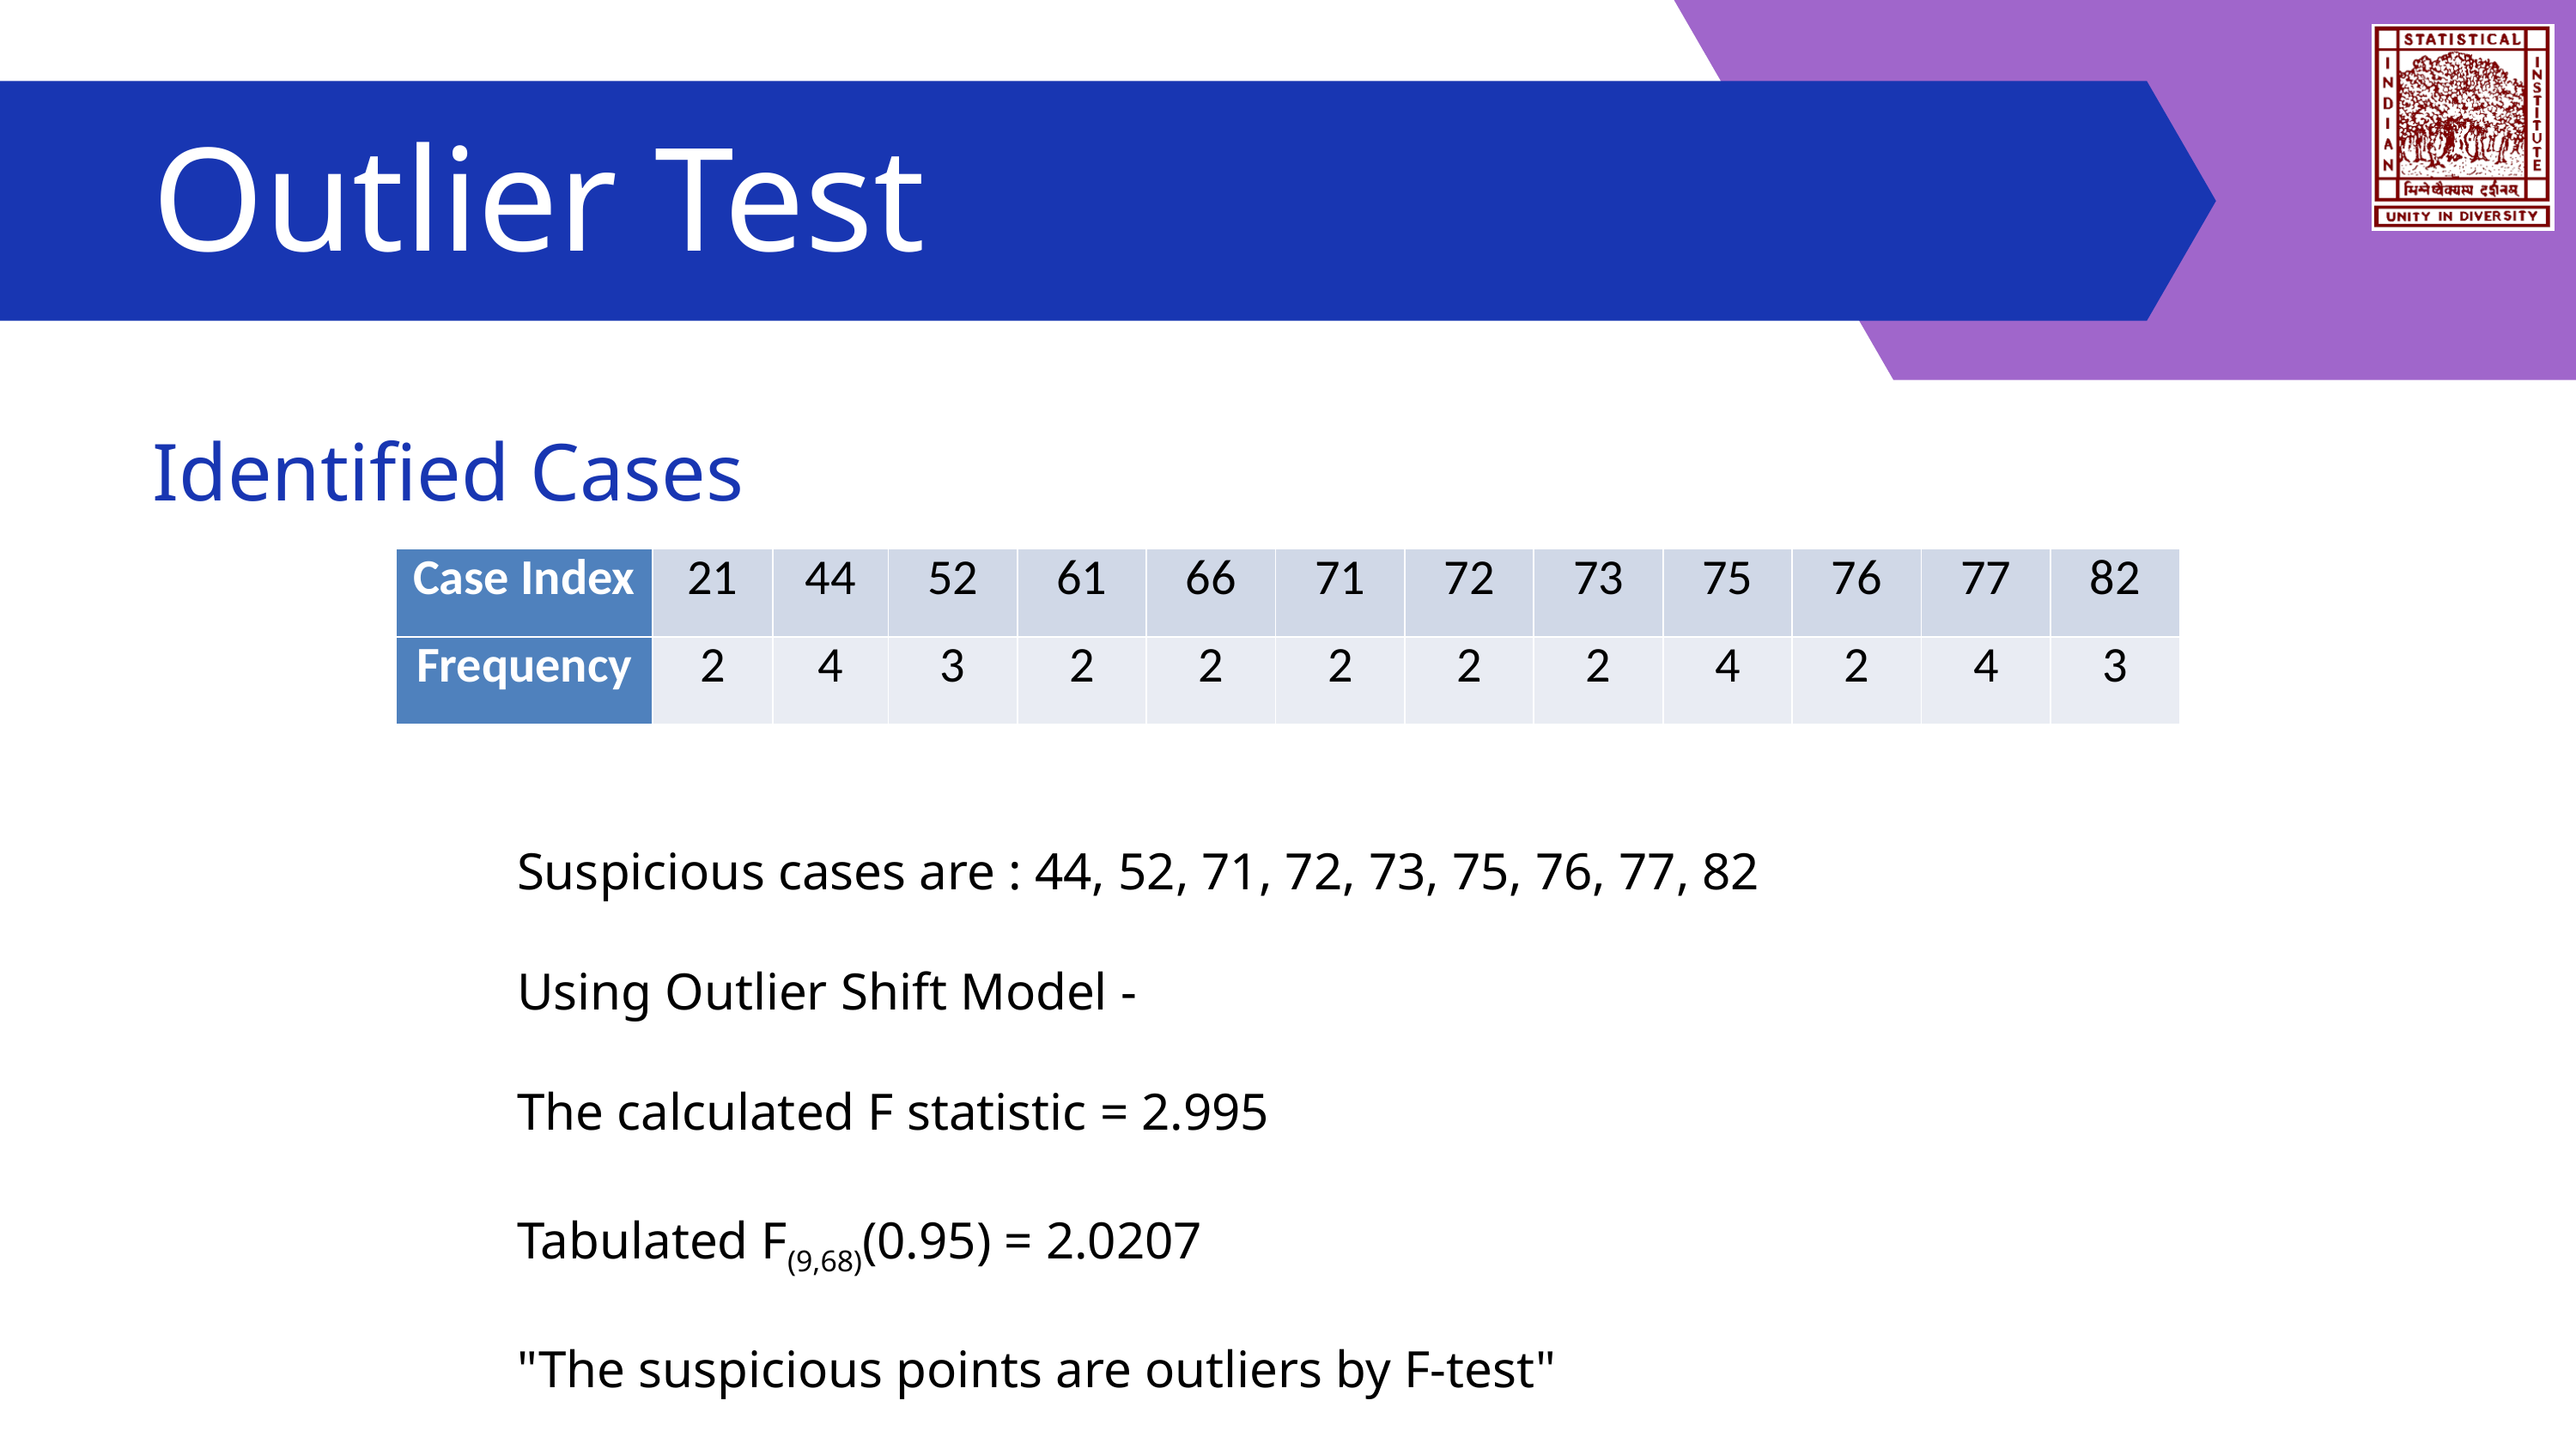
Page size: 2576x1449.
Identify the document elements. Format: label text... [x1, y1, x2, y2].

table_cell 2 [1793, 638, 1921, 724]
table_header 44 [774, 549, 888, 636]
table_header 75 [1664, 549, 1791, 636]
table_header 73 [1534, 549, 1662, 636]
table_cell 2 [1018, 638, 1145, 724]
table_header 66 [1147, 549, 1275, 636]
table_header 21 [653, 549, 772, 636]
table_cell 3 [2051, 638, 2179, 724]
table_header 52 [889, 549, 1017, 636]
table_header 72 [1406, 549, 1533, 636]
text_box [0, 81, 2216, 321]
table_cell Frequency [397, 638, 652, 724]
table_cell 4 [774, 638, 888, 724]
table_header Case Index [397, 549, 652, 636]
table_cell 2 [1147, 638, 1275, 724]
text_box Identified Cases [152, 359, 1643, 517]
table_cell 2 [1534, 638, 1662, 724]
table_cell 4 [1664, 638, 1791, 724]
table_header 82 [2051, 549, 2179, 636]
table_cell 2 [1406, 638, 1533, 724]
text_box Suspicious cases are : 44, 52, 71, 72, 73, 75, 76, 77, 82 Using Outlier Shift Model - The calculated F statistic = 2.995 Tabulated F(9,68)(0.95) = 2.0207 "The suspicious points are outliers by F-test" [504, 773, 1911, 1404]
table_header 61 [1018, 549, 1145, 636]
table_header 77 [1922, 549, 2050, 636]
picture [2372, 24, 2555, 231]
table_cell 2 [653, 638, 772, 724]
table_cell 4 [1922, 638, 2050, 724]
table_header 76 [1793, 549, 1921, 636]
table_header 71 [1276, 549, 1404, 636]
table_cell 3 [889, 638, 1017, 724]
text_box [1612, 0, 2576, 380]
table_cell 2 [1276, 638, 1404, 724]
